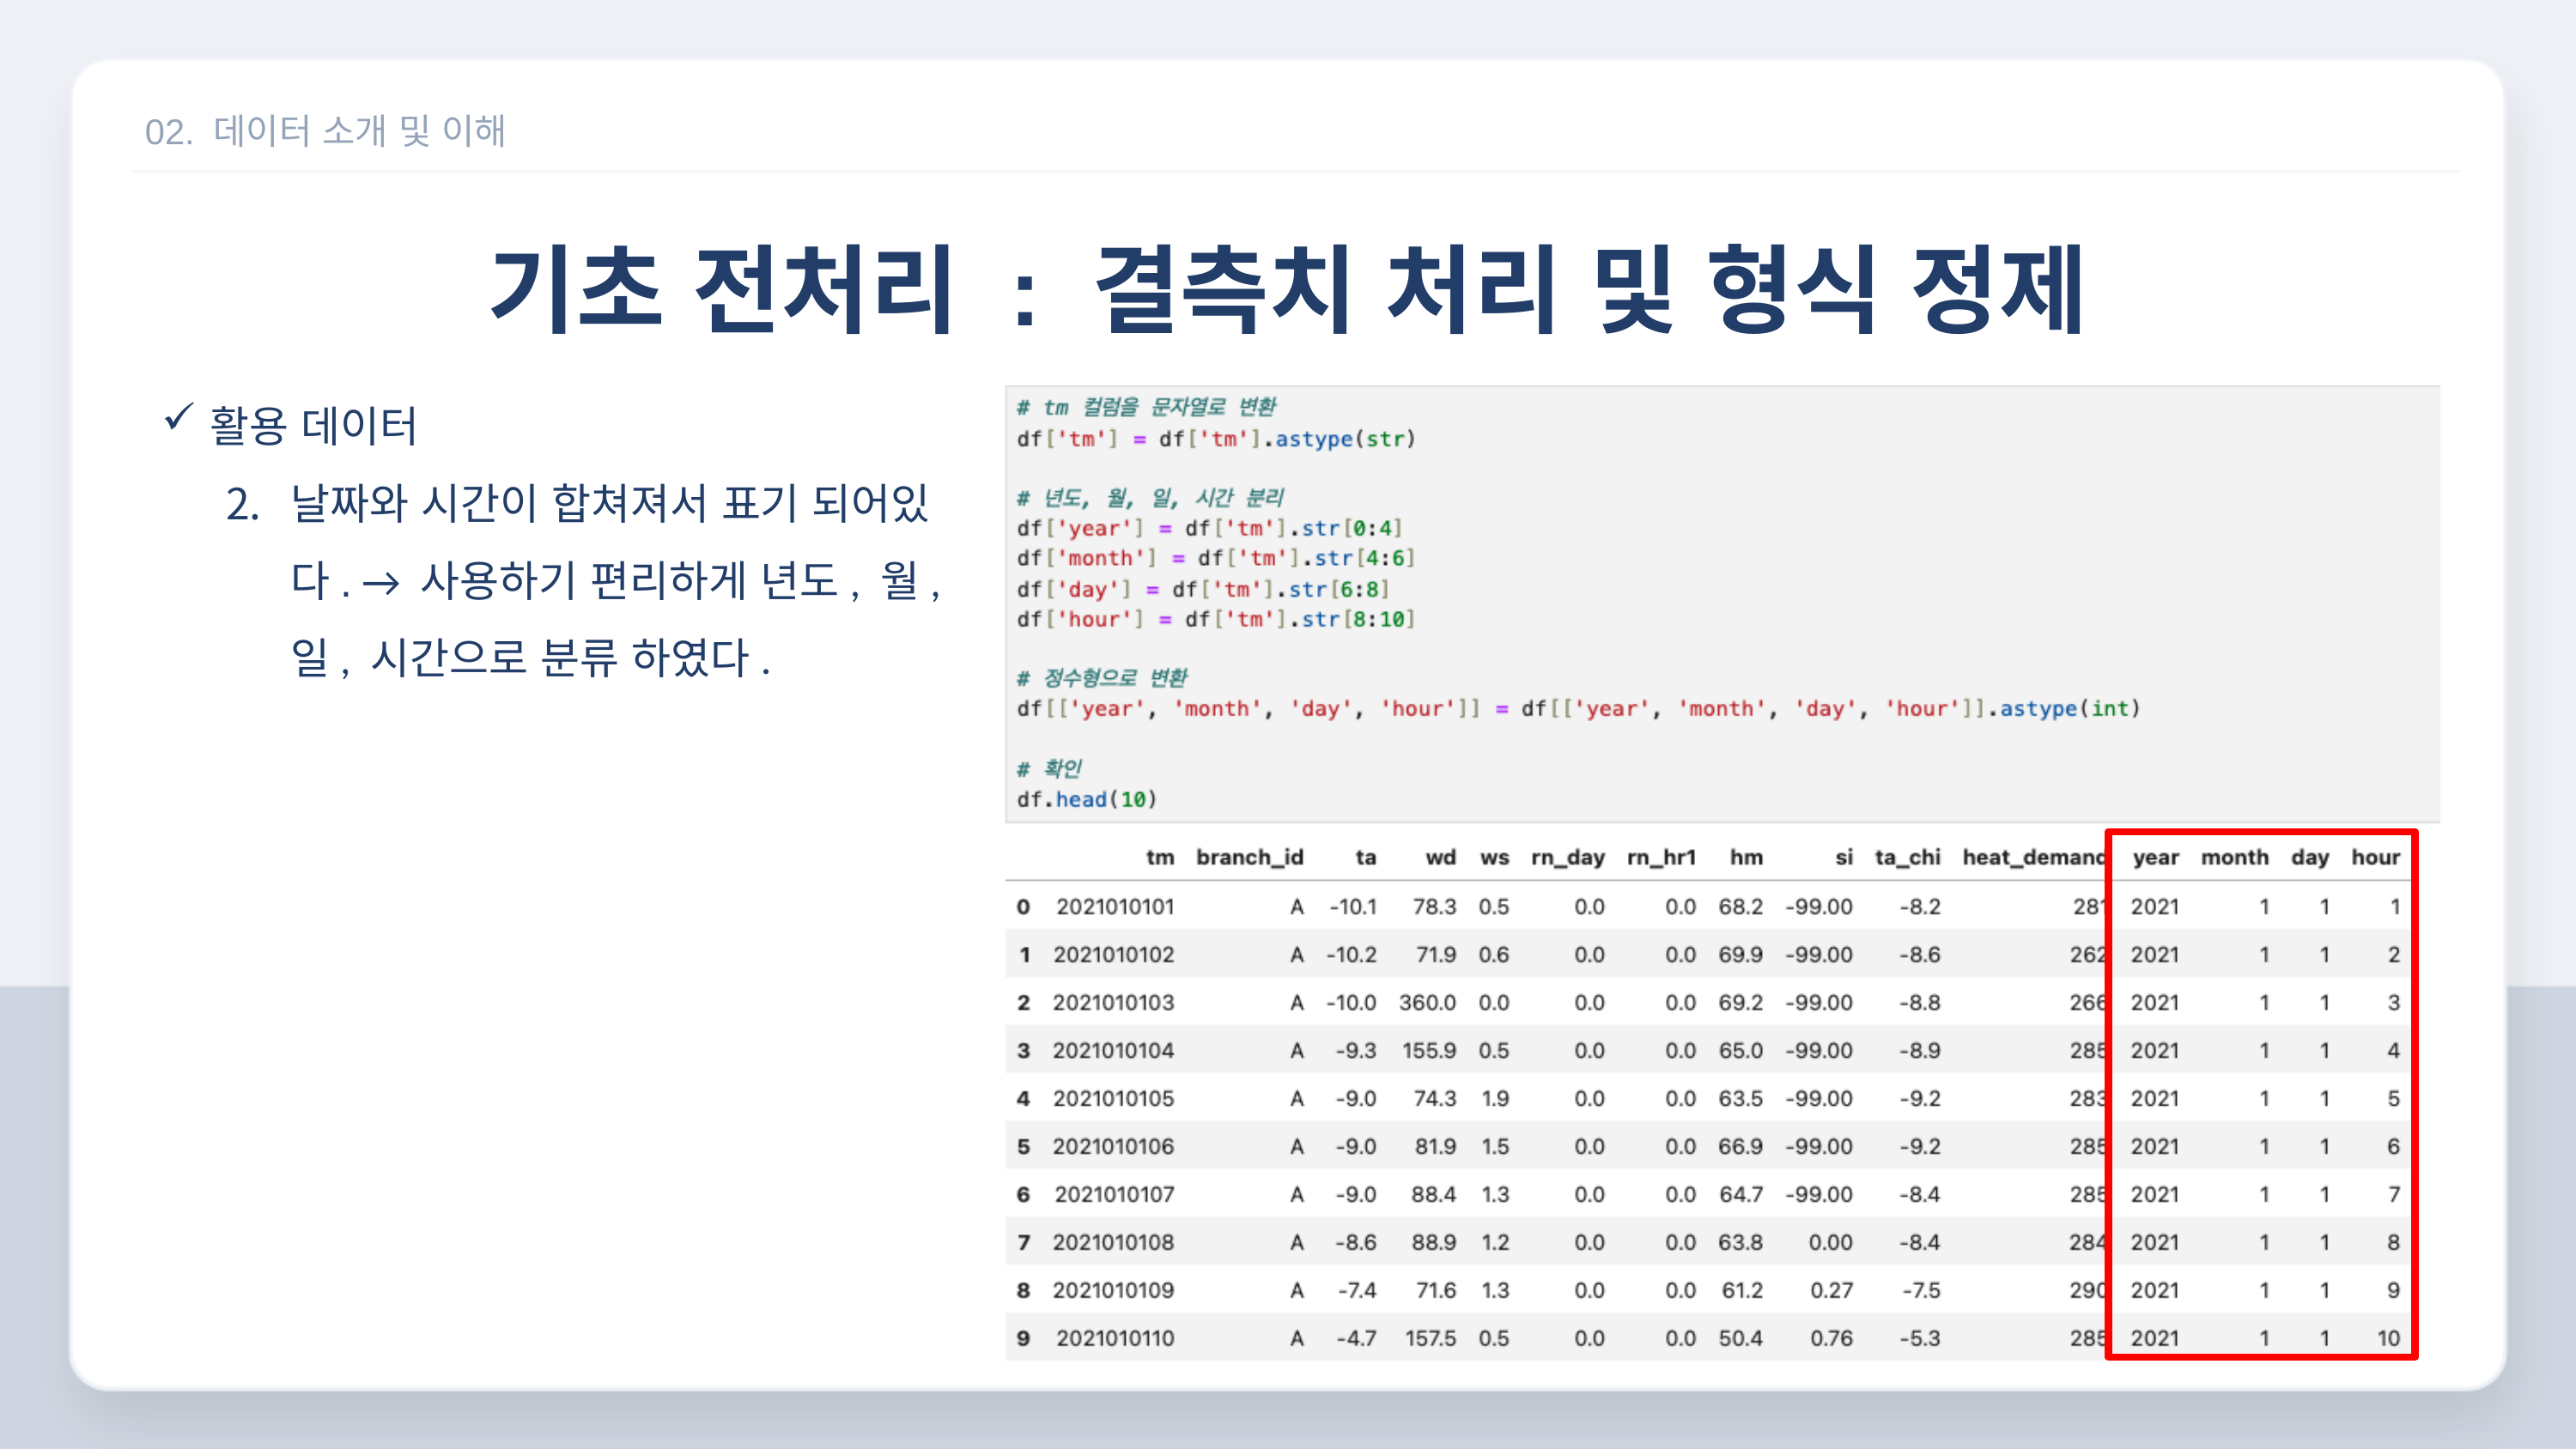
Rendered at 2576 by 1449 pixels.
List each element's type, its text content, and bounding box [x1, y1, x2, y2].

text_box 활용 데이터 날짜와 시간이 합쳐져서 표기 되어있다. → 사용하기 편리하게 년도, 월, 일, 시간으로 분류 하였다. [149, 367, 992, 767]
text_box 02. 데이터 소개 및 이해 [131, 102, 521, 159]
text_box 기초 전처리 : 결측치 처리 및 형식 정제 [143, 222, 2433, 352]
picture [0, 0, 2576, 1449]
